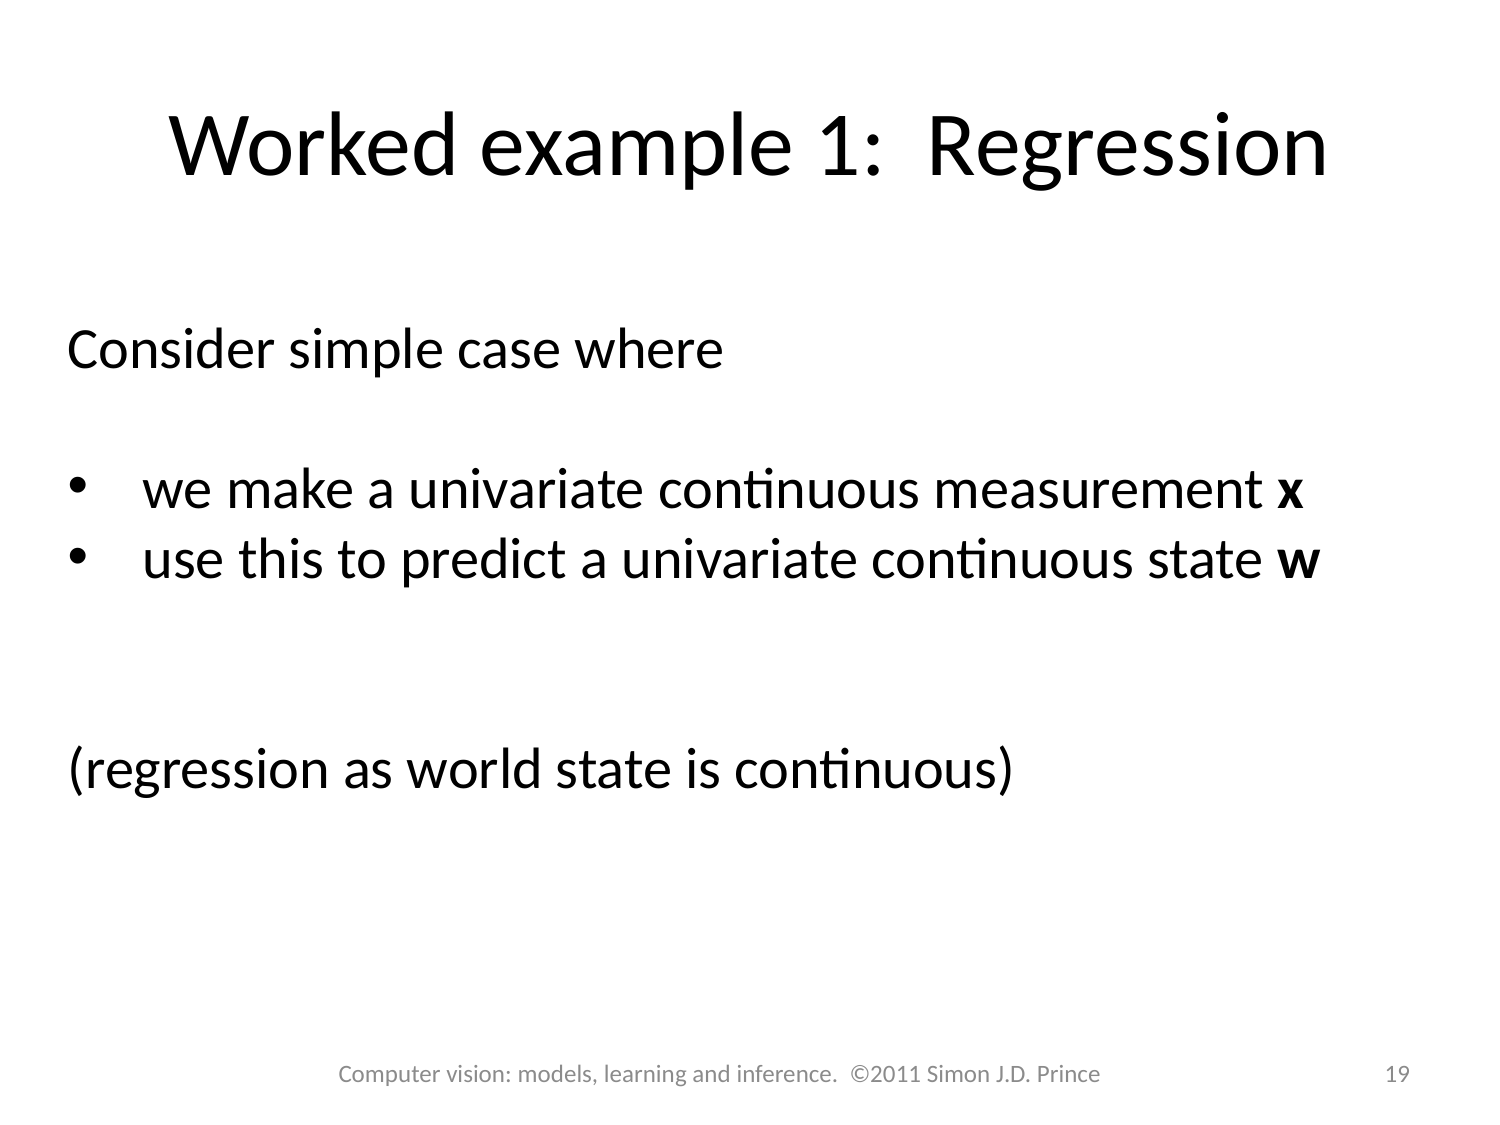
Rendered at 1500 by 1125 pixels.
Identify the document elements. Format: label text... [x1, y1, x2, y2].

slide_number 19 [1140, 1042, 1425, 1103]
text_box Consider simple case where we make a univariate continuous measurement x use this to predict a univariate continuous state w (regression as world state is continuous) [53, 302, 1341, 878]
footer Computer vision: models, learning and inference. ©2011 Simon J.D. Prince [301, 1042, 1140, 1103]
title Worked example 1: Regression [75, 45, 1425, 233]
